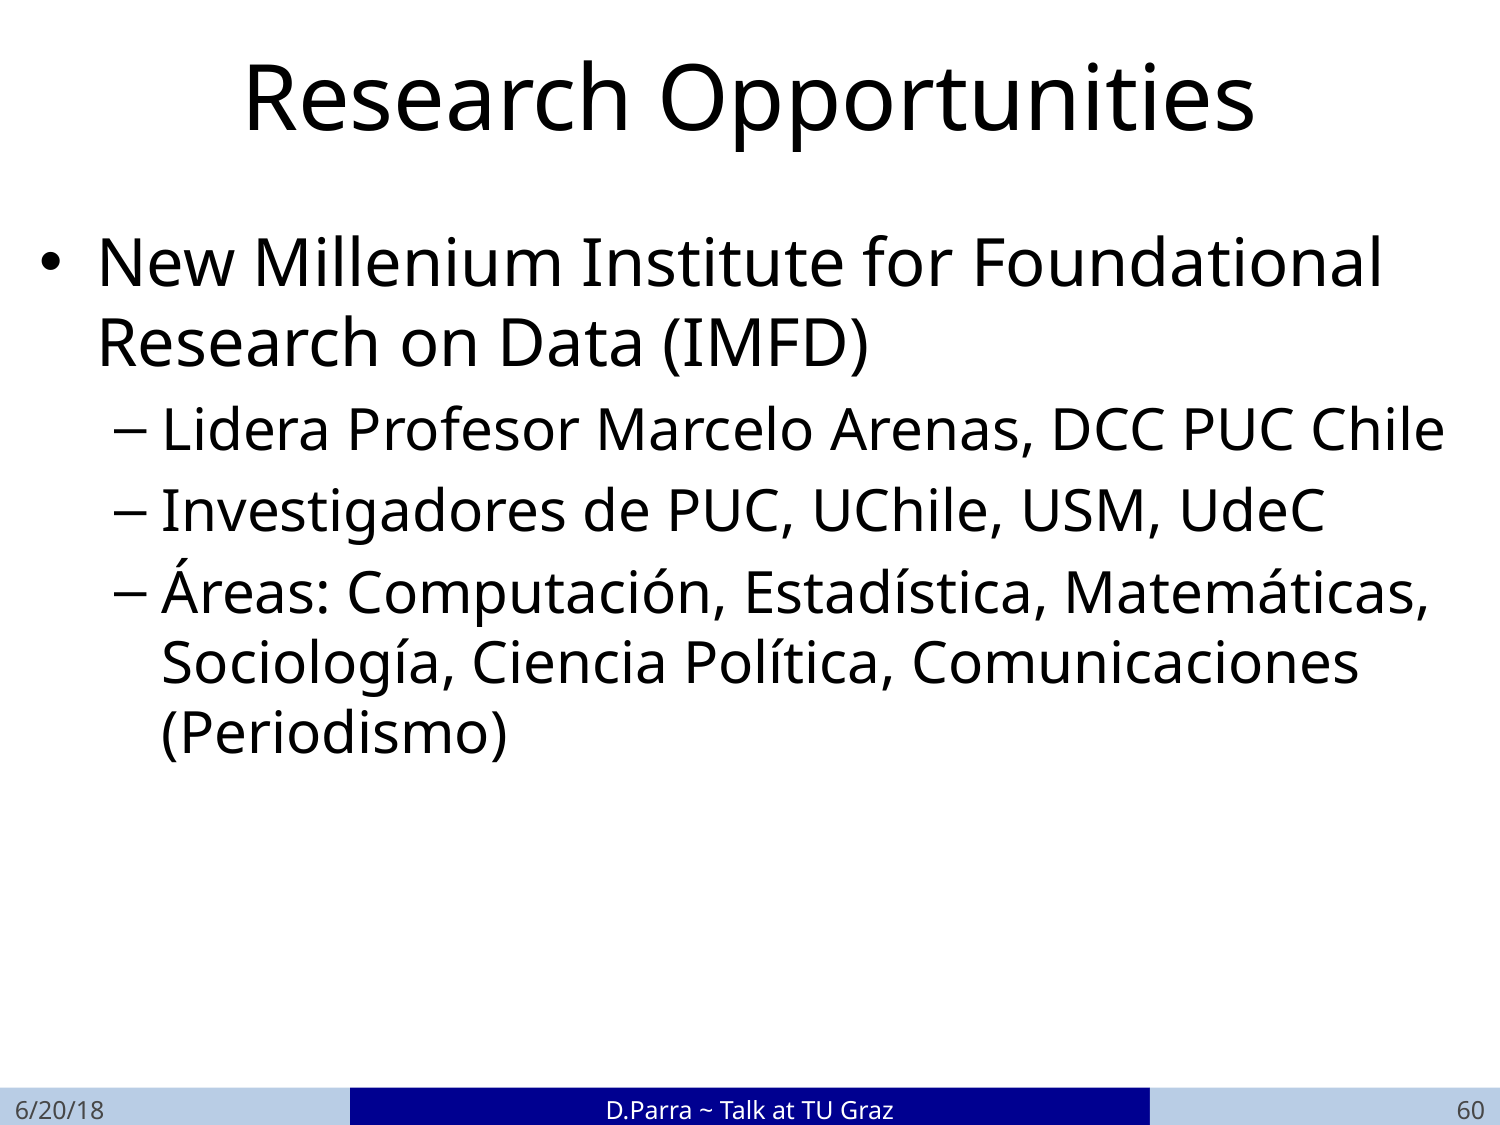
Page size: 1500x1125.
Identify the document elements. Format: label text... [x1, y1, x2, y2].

list New Millenium Institute for Foundational Research on Data (IMFD) Lidera Profesor Marcelo Arenas, DCC PUC Chile Investigadores de PUC, UChile, USM, UdeC Áreas: Computación, Estadística, Matemáticas, Sociología, Ciencia Política, Comunicaciones (Periodismo) [24, 212, 1475, 1038]
title Research Opportunities [0, 0, 1500, 188]
slide_number 59 [1149, 1087, 1500, 1125]
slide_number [0, 1087, 350, 1125]
footer D.Parra ~ Talk at TU Graz [350, 1087, 1149, 1125]
